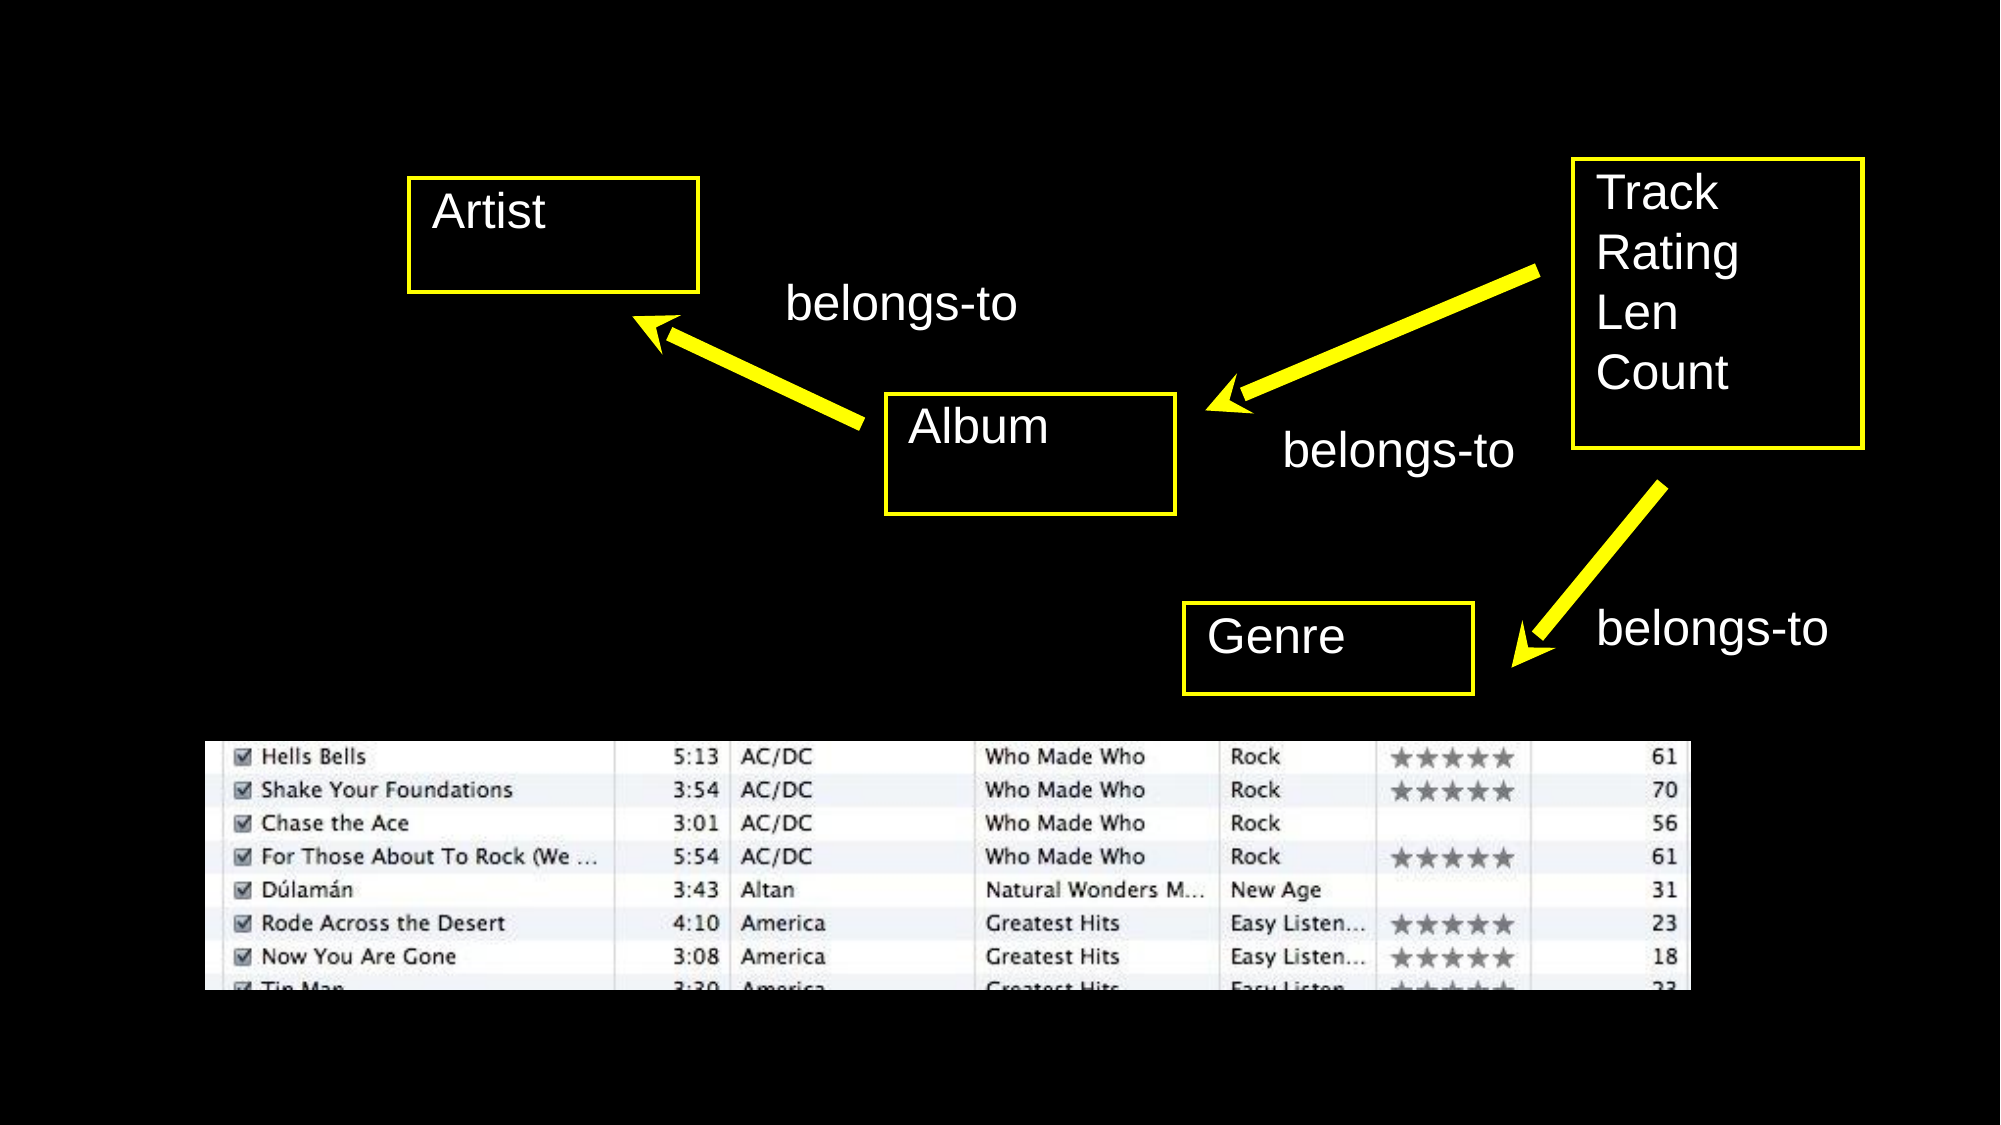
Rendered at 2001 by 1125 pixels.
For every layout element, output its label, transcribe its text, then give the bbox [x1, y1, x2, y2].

text_box Genre [1184, 603, 1474, 694]
text_box Track Rating Len Count [1573, 159, 1863, 449]
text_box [632, 316, 863, 425]
text_box belongs-to [1282, 417, 1518, 478]
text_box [1511, 483, 1663, 668]
text_box belongs-to [784, 270, 1021, 331]
text_box belongs-to [1663, 595, 1832, 656]
text_box Artist [409, 178, 699, 292]
picture [205, 741, 1691, 990]
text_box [1205, 270, 1538, 411]
text_box Album [885, 393, 1175, 515]
